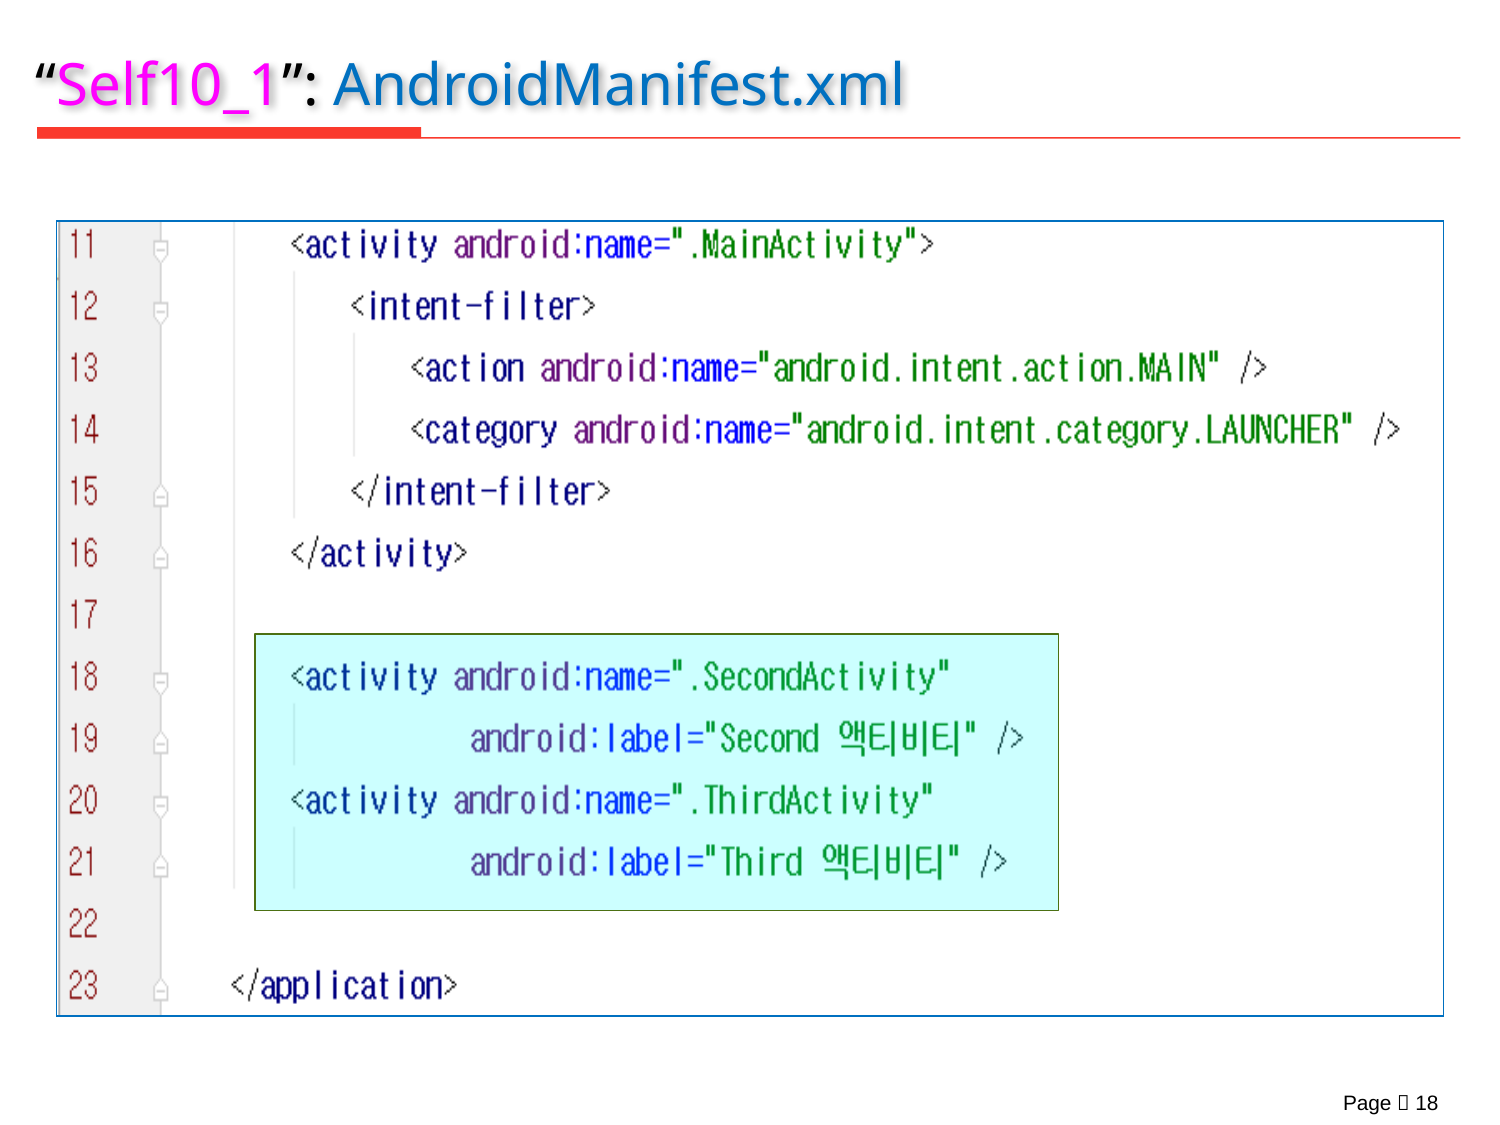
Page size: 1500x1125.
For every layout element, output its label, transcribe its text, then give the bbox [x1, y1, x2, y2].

title “Self10_1”: AndroidManifest.xml [35, 47, 1434, 142]
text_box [56, 221, 1443, 1016]
